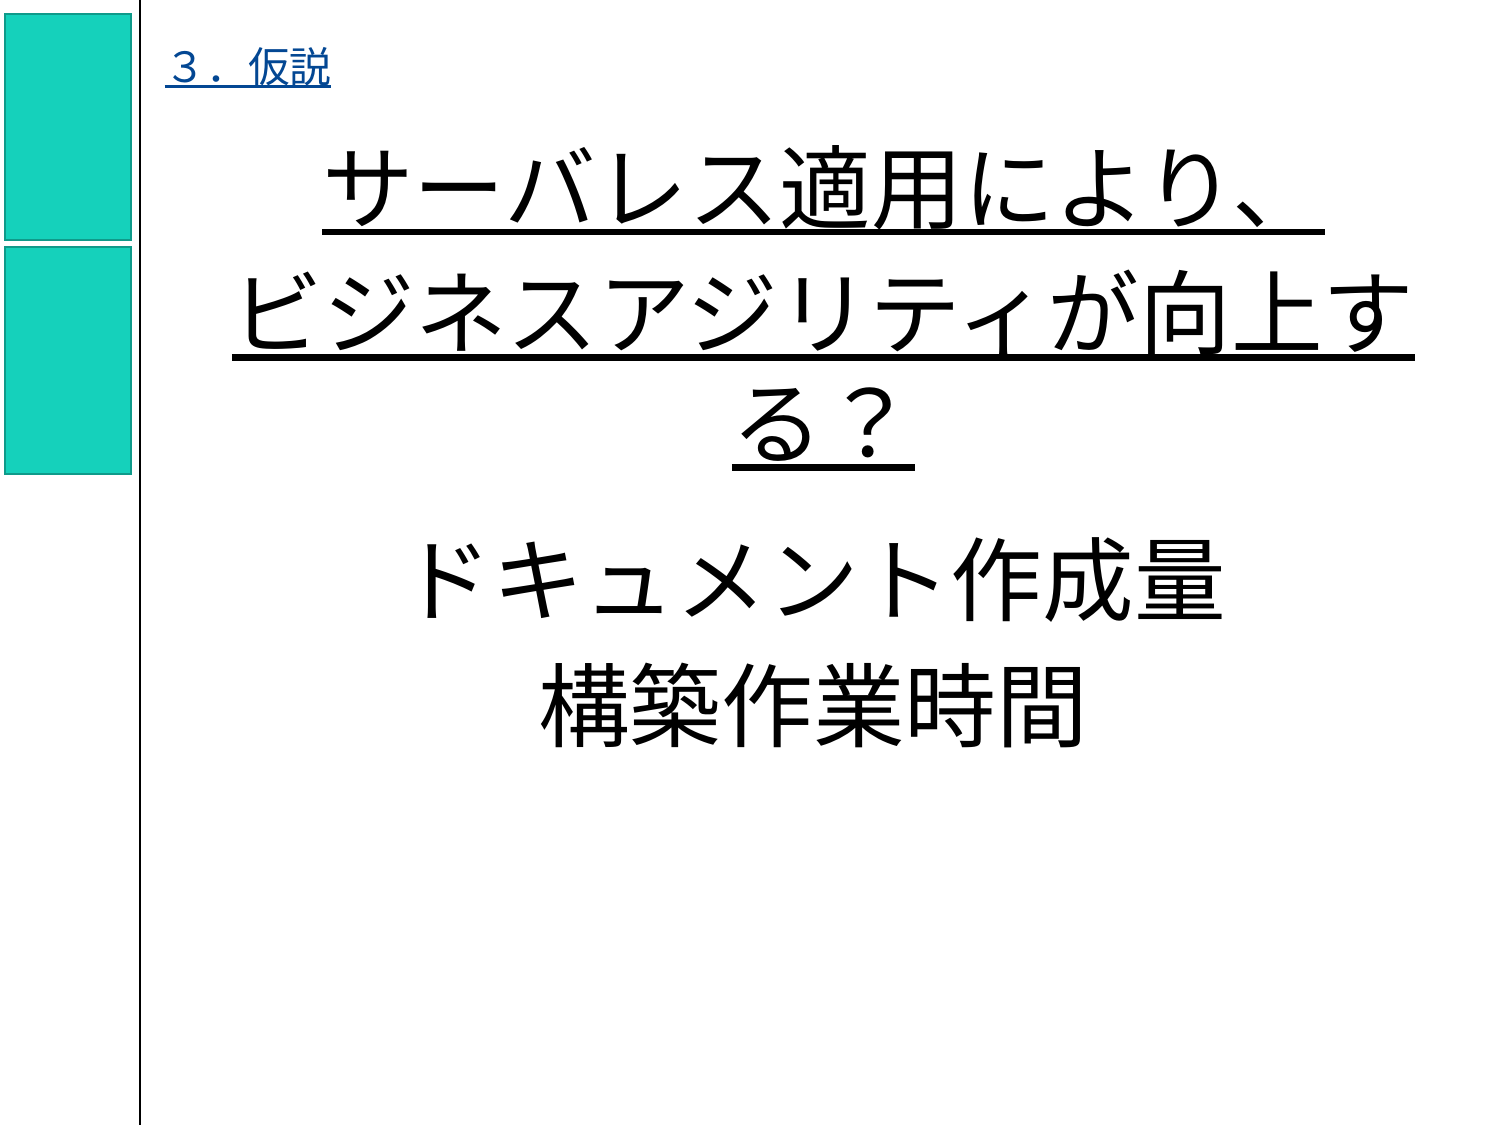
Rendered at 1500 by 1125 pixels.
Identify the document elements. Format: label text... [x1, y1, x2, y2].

text_box [4, 246, 132, 475]
text_box ドキュメント作成量 構築作業時間 [164, 515, 1463, 885]
title ３．仮説 [164, 38, 1412, 139]
text_box [4, 13, 132, 241]
list サーバレス適用により、 ビジネスアジリティが向上する？ [174, 122, 1473, 492]
